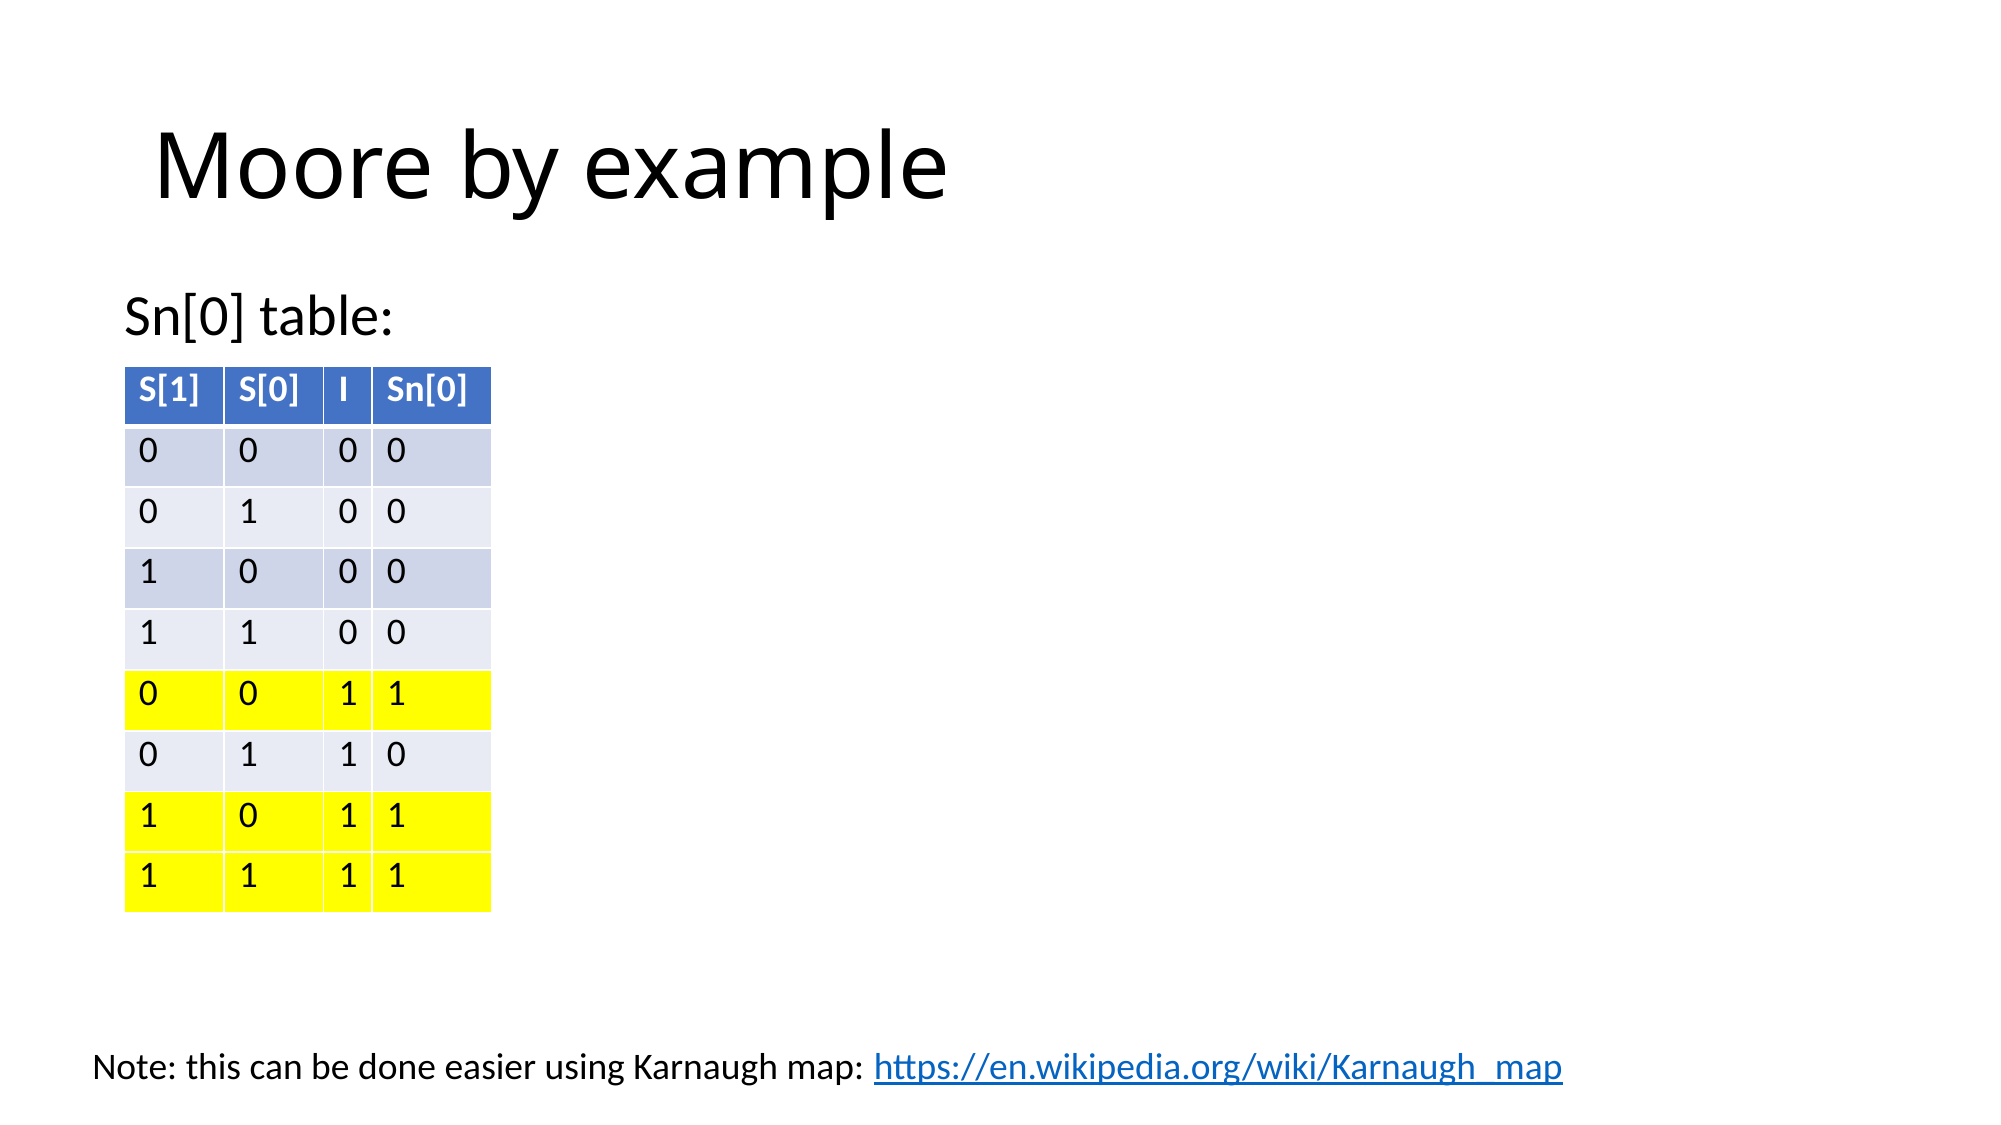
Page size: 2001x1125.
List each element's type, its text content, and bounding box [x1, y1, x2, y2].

table_header S[0] [225, 367, 323, 424]
title Moore by example [137, 59, 1863, 278]
table_header I [324, 367, 371, 424]
table_cell 0 [125, 488, 223, 547]
table_cell 0 [373, 429, 491, 486]
table_cell 1 [373, 792, 491, 851]
table_cell 0 [373, 549, 491, 608]
table_cell 1 [125, 549, 223, 608]
table_cell 1 [324, 671, 371, 730]
table_cell 0 [125, 671, 223, 730]
table_cell 0 [225, 549, 323, 608]
table_cell 1 [373, 853, 491, 912]
table_cell 1 [125, 792, 223, 851]
table_cell 1 [373, 671, 491, 730]
table_cell 0 [373, 488, 491, 547]
table_cell 0 [324, 488, 371, 547]
table_cell 0 [225, 671, 323, 730]
table_cell 0 [324, 549, 371, 608]
table_cell 1 [225, 732, 323, 791]
table_cell 1 [225, 488, 323, 547]
table_cell 1 [225, 853, 323, 912]
table_header S[1] [125, 367, 223, 424]
table_cell 0 [324, 429, 371, 486]
table_cell 0 [373, 610, 491, 669]
table_cell 1 [324, 792, 371, 851]
text_box Note: this can be done easier using Karnaugh map: https://en.wikipedia.org/wiki/Karnaugh_map [77, 1034, 1587, 1095]
table_cell 0 [125, 732, 223, 791]
table_cell 0 [225, 792, 323, 851]
table_cell 1 [324, 853, 371, 912]
table_cell 1 [225, 610, 323, 669]
table_cell 1 [324, 732, 371, 791]
table_cell 0 [225, 429, 323, 486]
table_cell 0 [324, 610, 371, 669]
table_cell 0 [125, 429, 223, 486]
table_cell 1 [125, 610, 223, 669]
text_box Sn[0] table: [109, 277, 492, 362]
table_cell 1 [125, 853, 223, 912]
table_cell 0 [373, 732, 491, 791]
table_header Sn[0] [373, 367, 491, 424]
